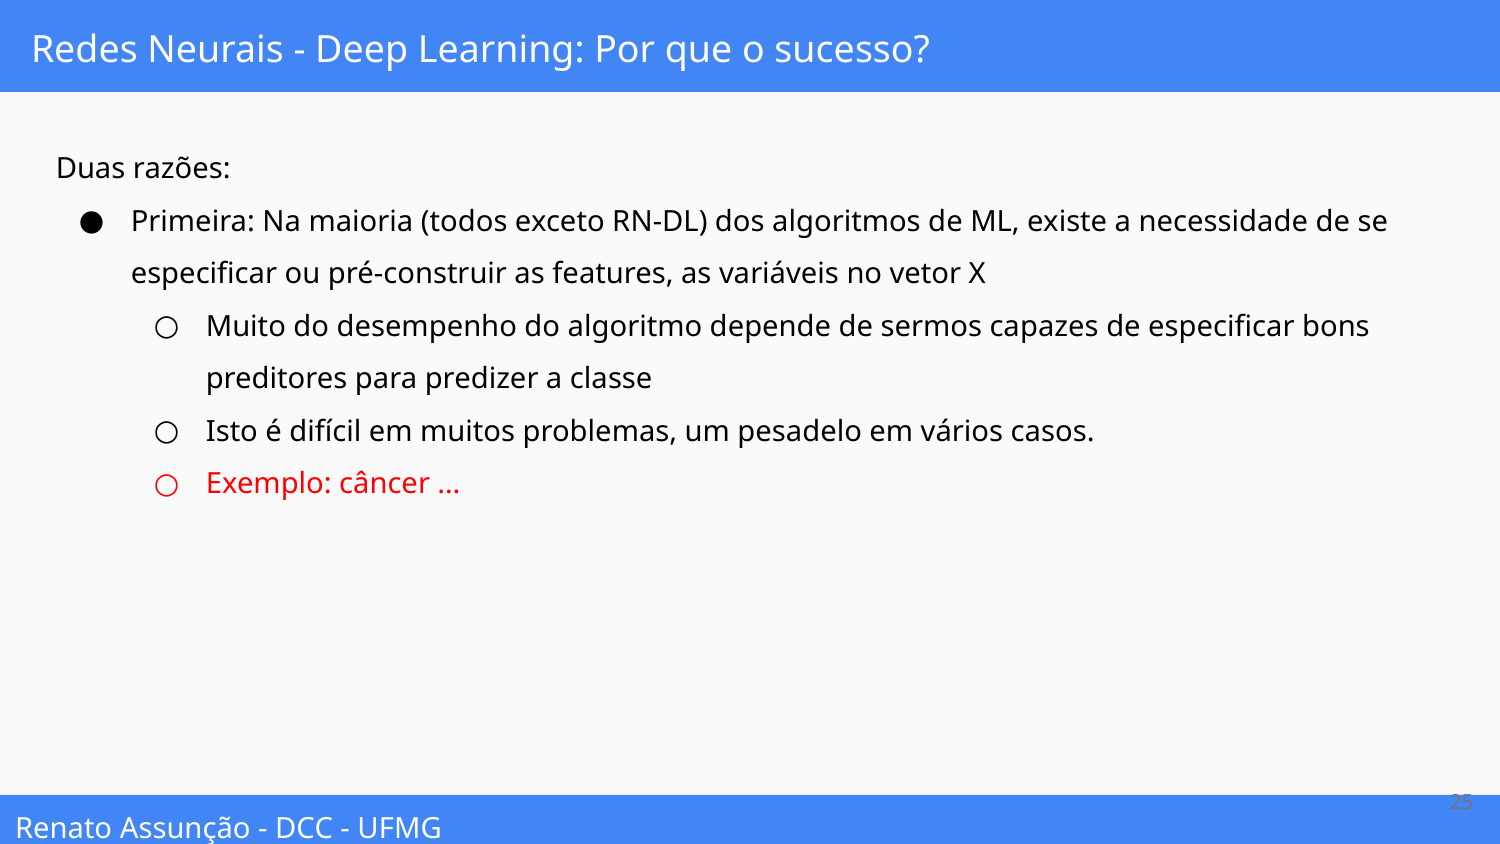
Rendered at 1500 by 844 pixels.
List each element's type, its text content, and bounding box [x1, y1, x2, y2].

text_box Duas razões: Primeira: Na maioria (todos exceto RN-DL) dos algoritmos de ML, existe a necessidade de se especificar ou pré-construir as features, as variáveis no vetor X Muito do desempenho do algoritmo depende de sermos capazes de especificar bons preditores para predizer a classe Isto é difícil em muitos problemas, um pesadelo em vários casos. Exemplo: câncer … [40, 117, 1465, 771]
slide_number ‹#› [1398, 770, 1489, 835]
title Redes Neurais - Deep Learning: Por que o sucesso? [16, 2, 1464, 94]
